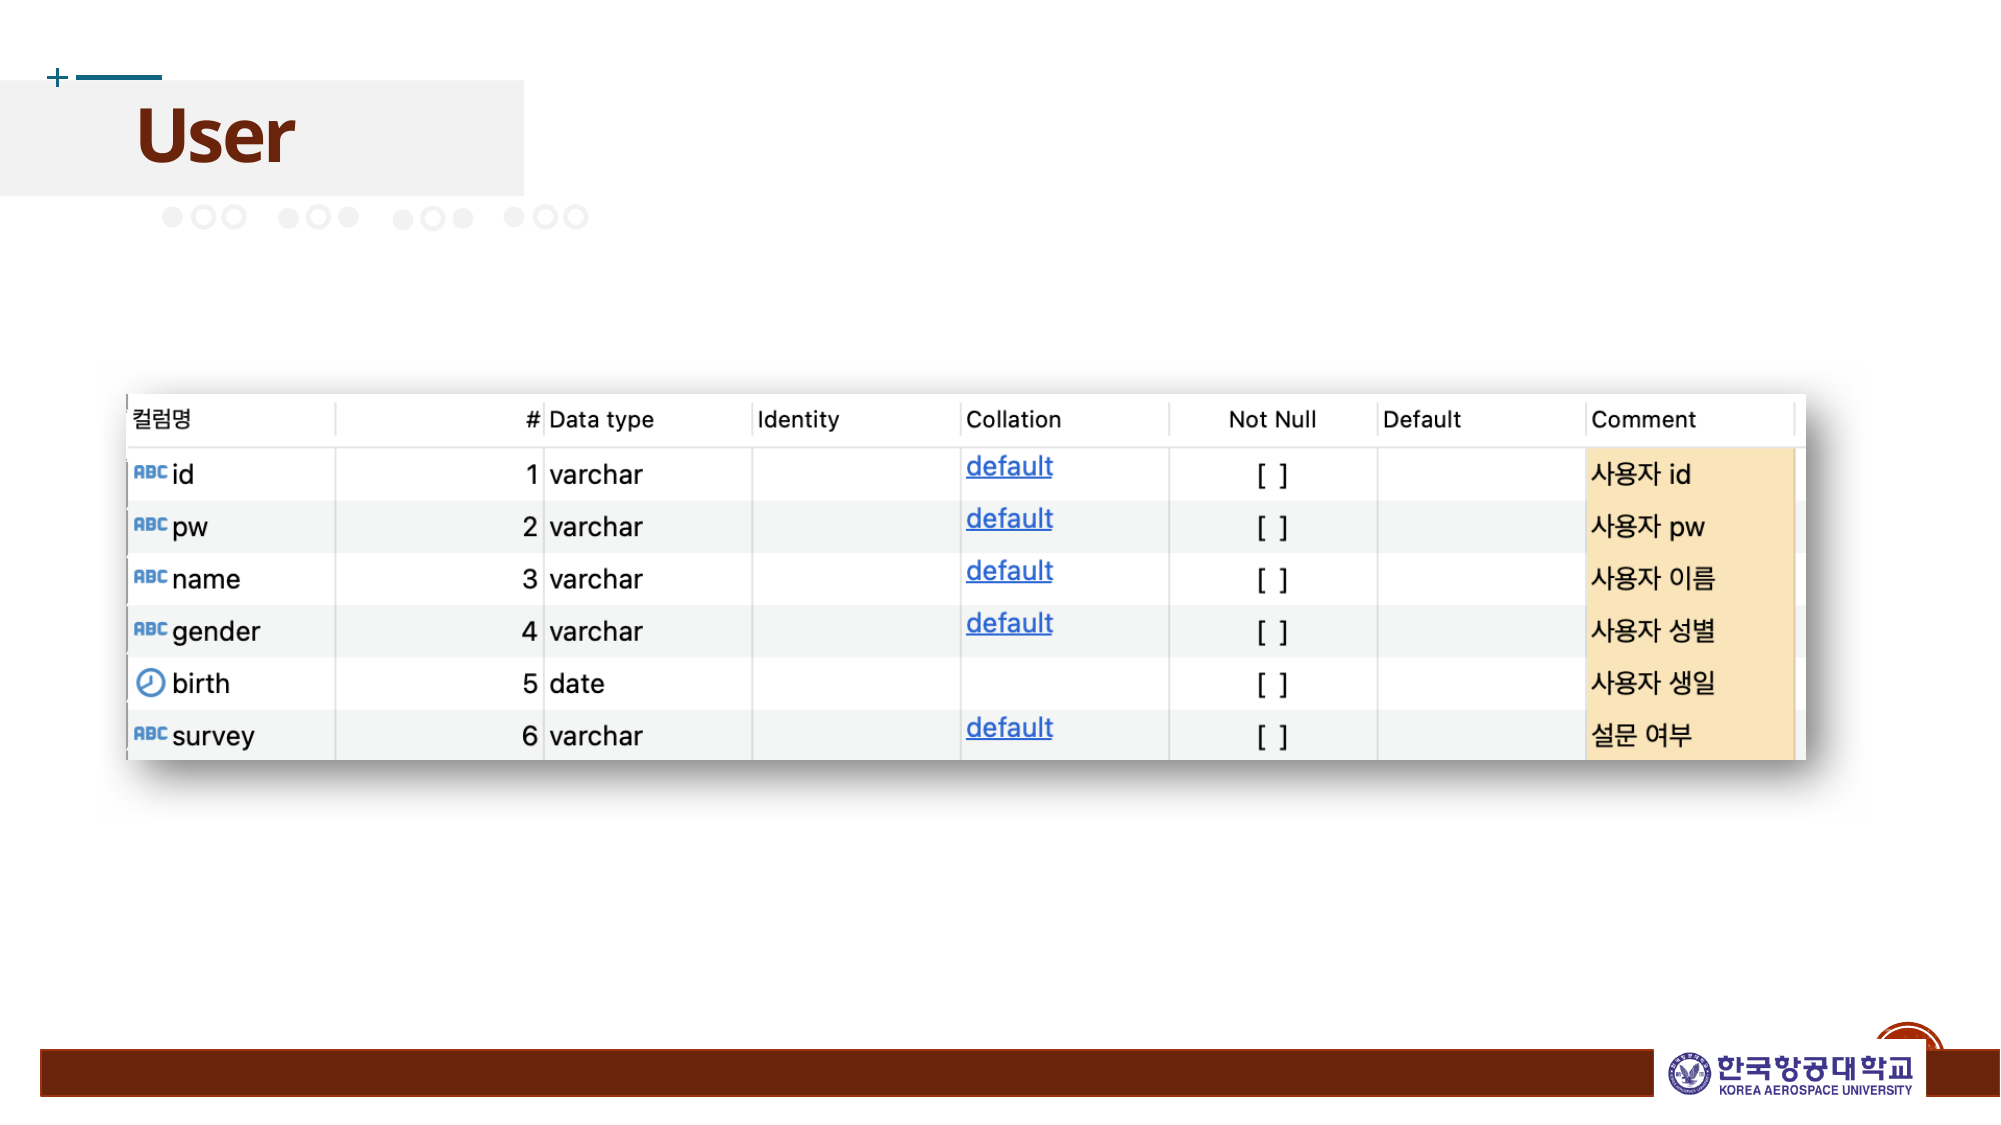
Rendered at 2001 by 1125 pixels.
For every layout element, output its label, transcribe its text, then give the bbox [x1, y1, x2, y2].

picture [126, 395, 1805, 759]
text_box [0, 71, 584, 228]
slide_number 22 [1855, 1028, 1961, 1038]
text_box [41, 1039, 2000, 1108]
